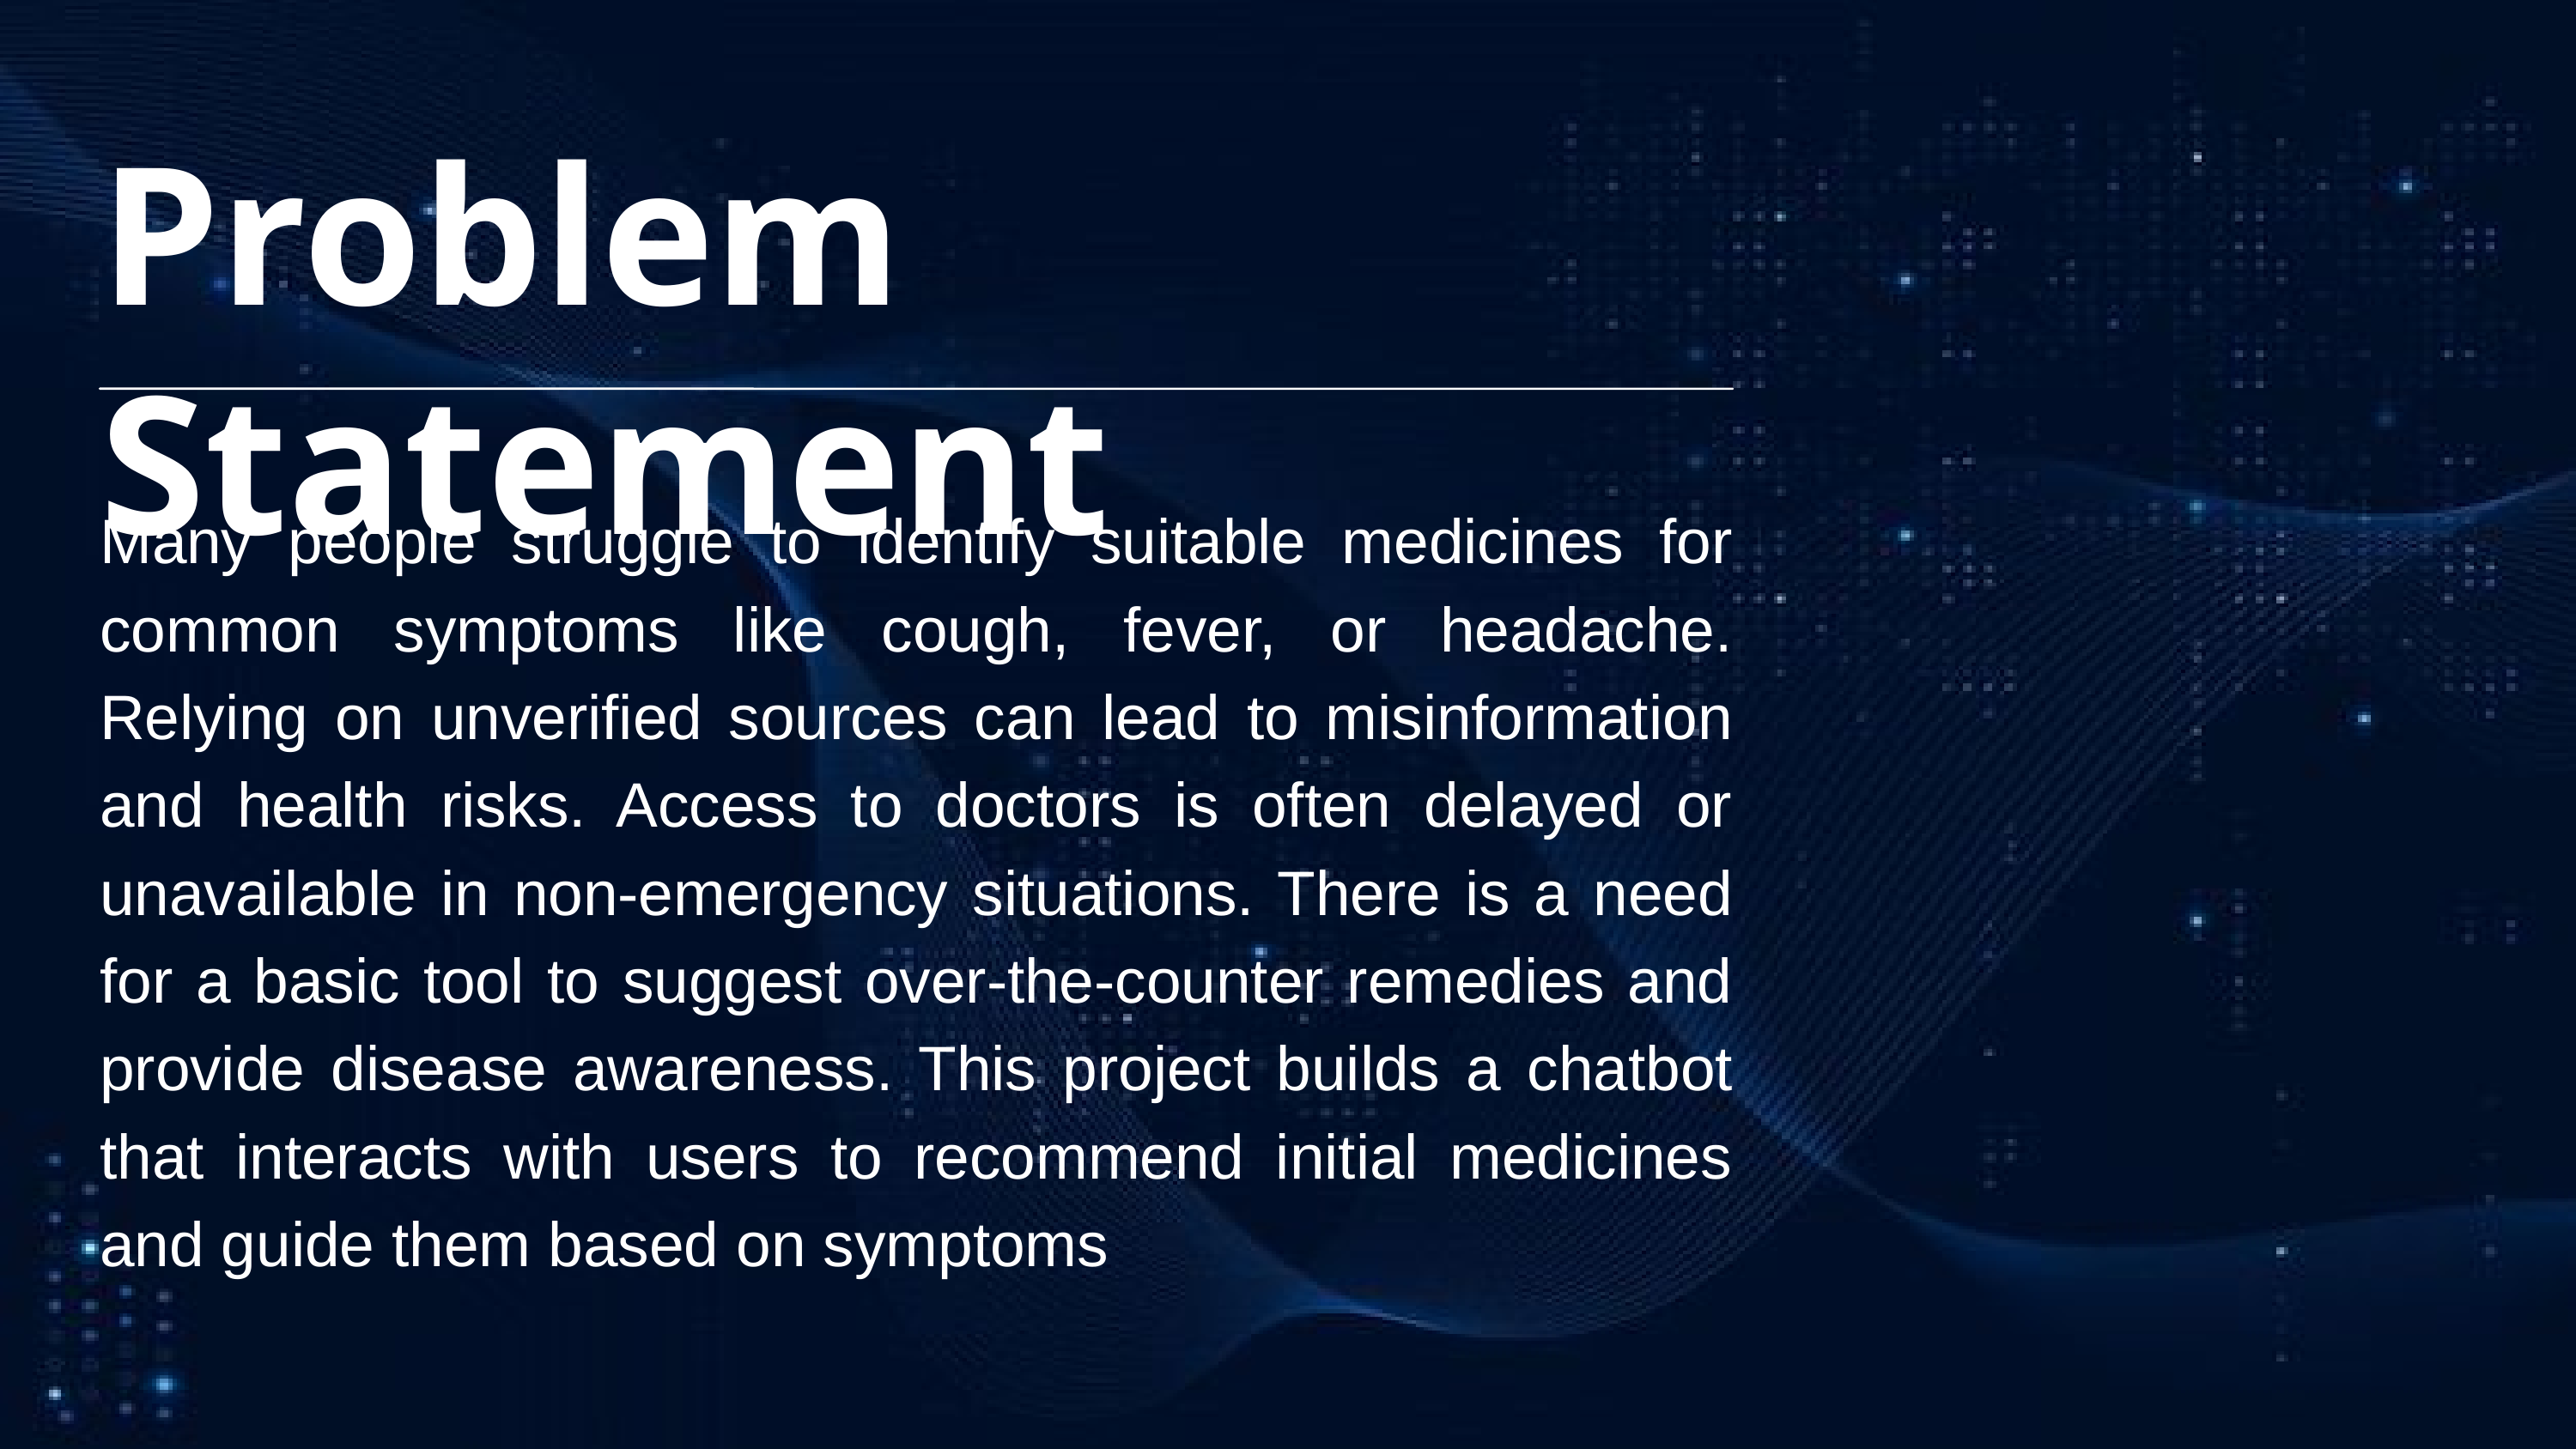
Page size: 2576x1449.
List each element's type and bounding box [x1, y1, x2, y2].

text_box [99, 112, 1734, 1282]
picture [0, 0, 2576, 1449]
